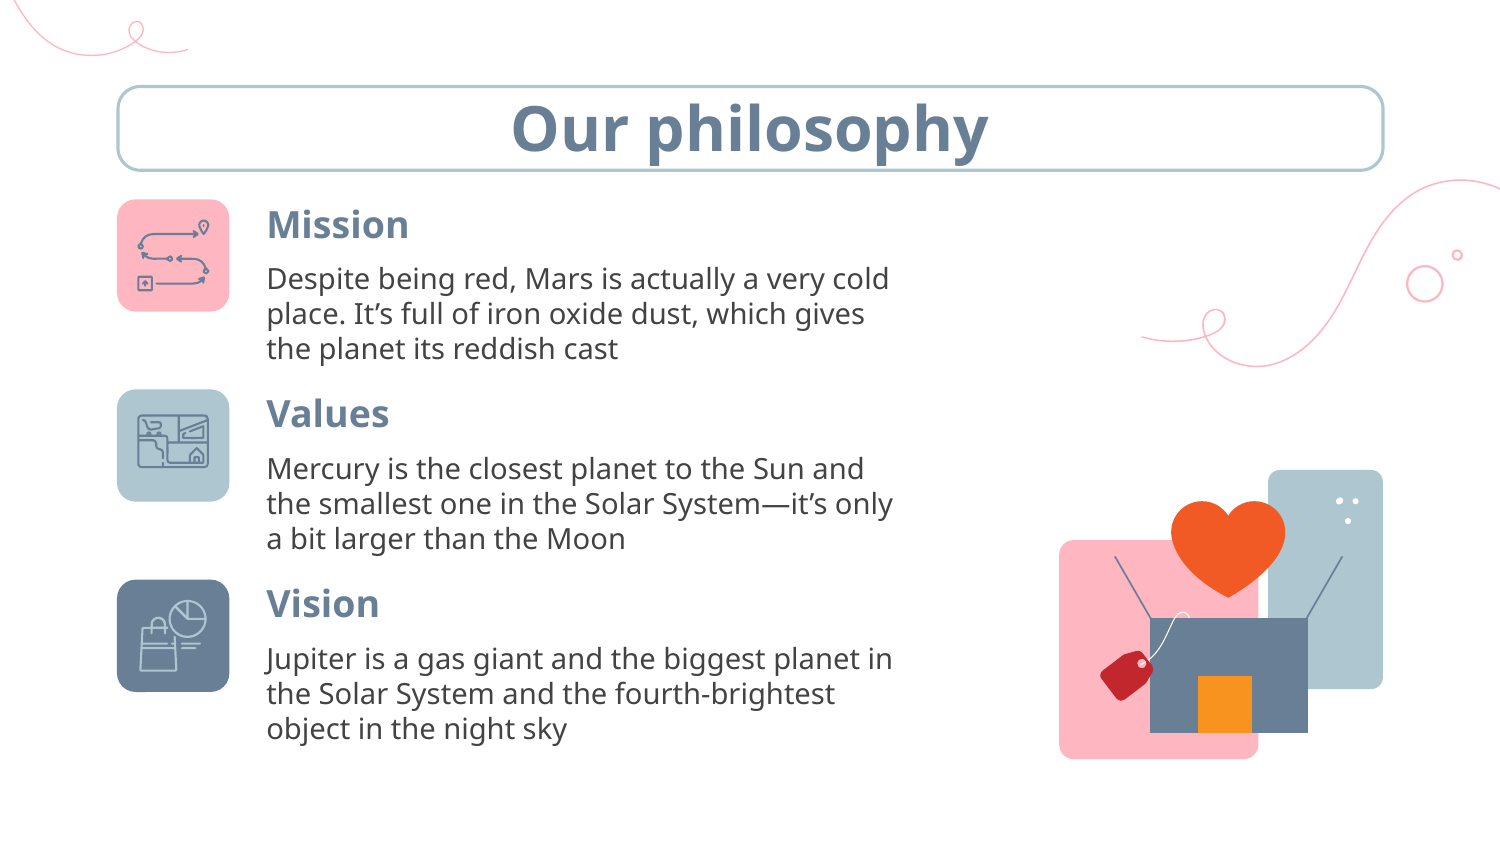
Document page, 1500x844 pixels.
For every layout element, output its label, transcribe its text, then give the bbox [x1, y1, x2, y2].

text_box [116, 389, 230, 502]
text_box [137, 414, 210, 469]
subtitle Mercury is the closest planet to the Sun and the smallest one in the Solar System—it’s only a bit larger than the Moon [251, 435, 929, 563]
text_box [1058, 469, 1384, 760]
title Our philosophy [116, 88, 1383, 164]
subtitle Despite being red, Mars is actually a very cold place. It’s full of iron oxide dust, which gives the planet its reddish cast [251, 245, 929, 373]
text_box [116, 199, 230, 312]
subtitle Jupiter is a gas giant and the biggest planet in the Solar System and the fourth-brightest object in the night sky [251, 625, 929, 753]
subtitle Mission [251, 200, 475, 245]
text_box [136, 219, 210, 292]
text_box [124, 164, 1377, 171]
text_box [116, 579, 230, 693]
subtitle Vision [251, 580, 475, 625]
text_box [138, 599, 208, 672]
subtitle Values [251, 390, 475, 435]
